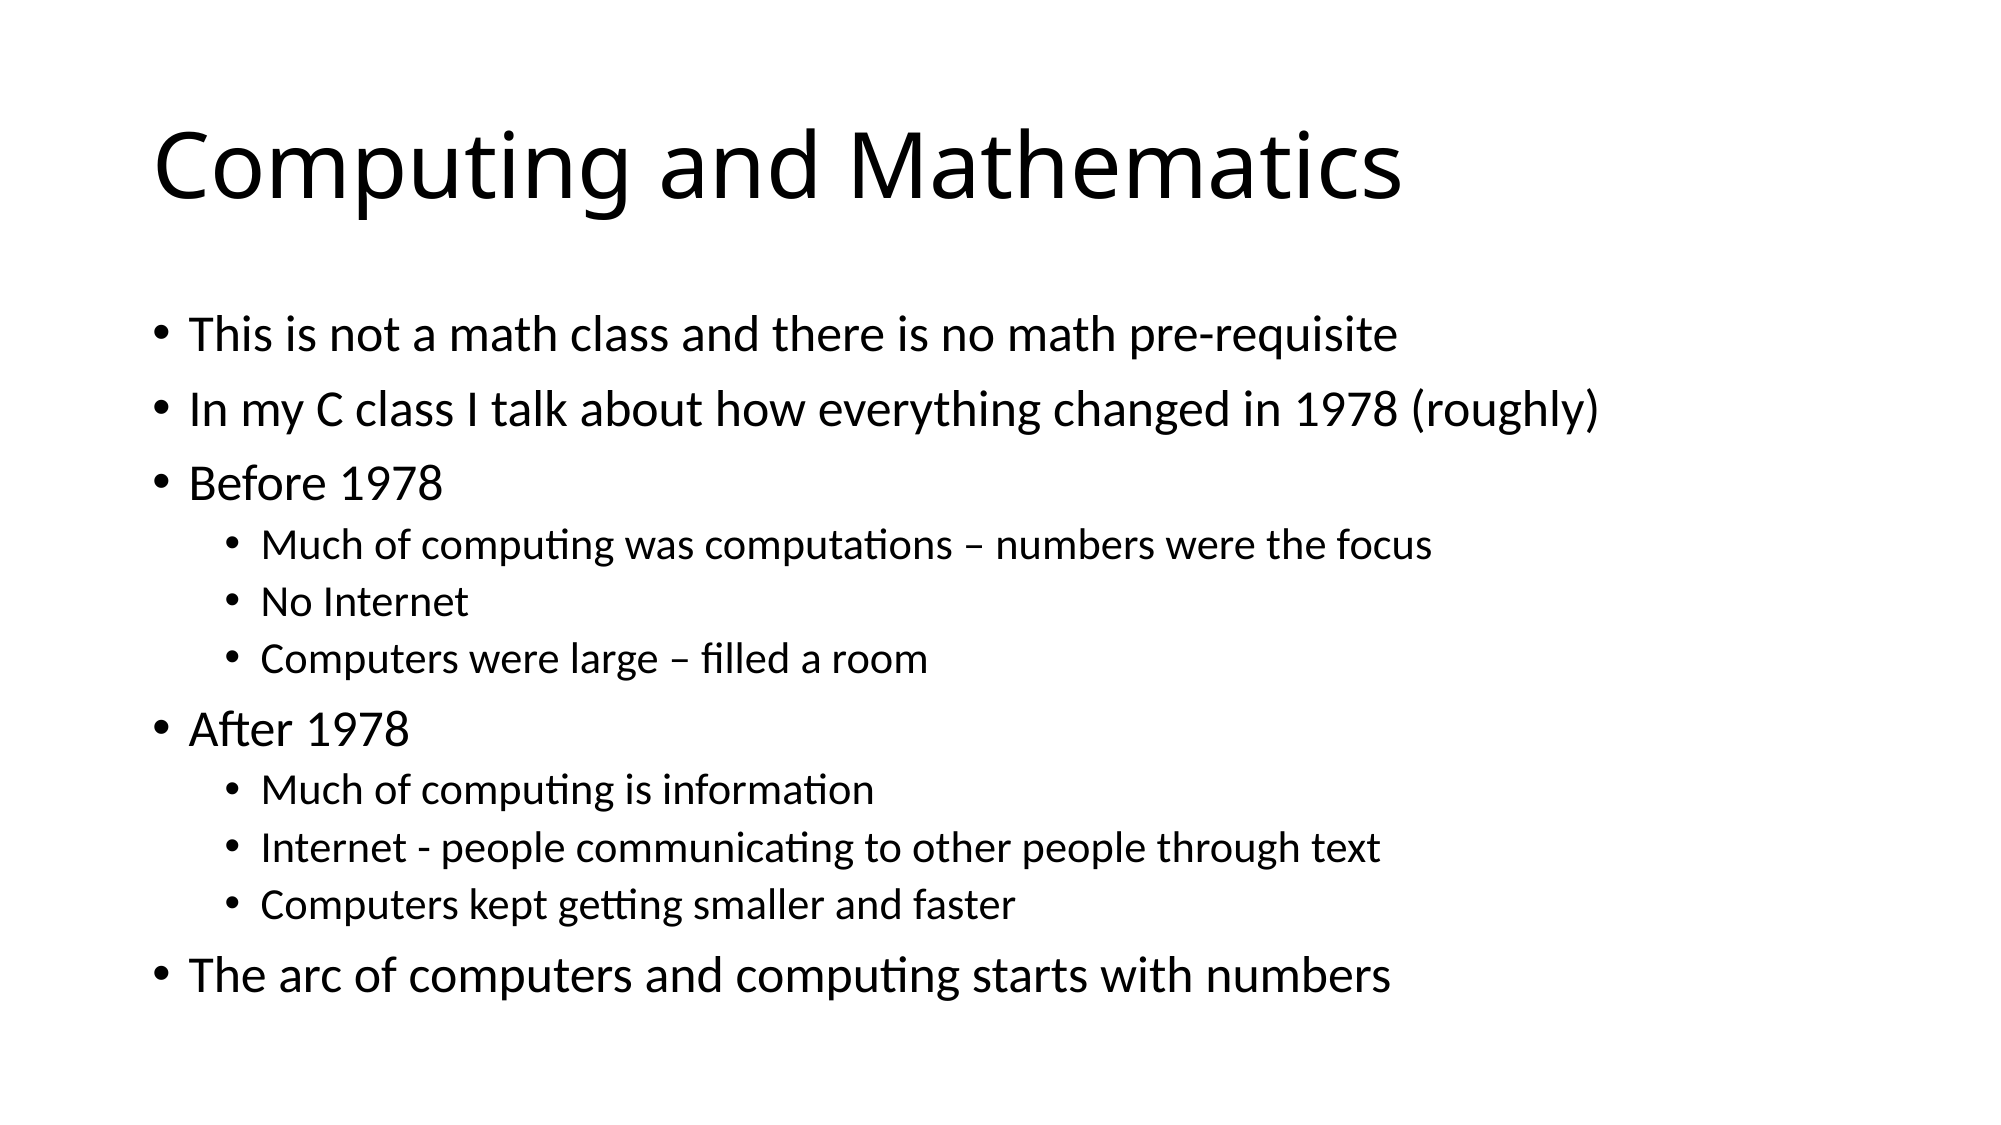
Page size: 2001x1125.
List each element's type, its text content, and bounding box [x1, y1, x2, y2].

list This is not a math class and there is no math pre-requisite In my C class I talk about how everything changed in 1978 (roughly) Before 1978 Much of computing was computations – numbers were the focus No Internet Computers were large – filled a room After 1978 Much of computing is information Internet - people communicating to other people through text Computers kept getting smaller and faster The arc of computers and computing starts with numbers [137, 299, 1863, 1014]
title Computing and Mathematics [137, 59, 1863, 278]
